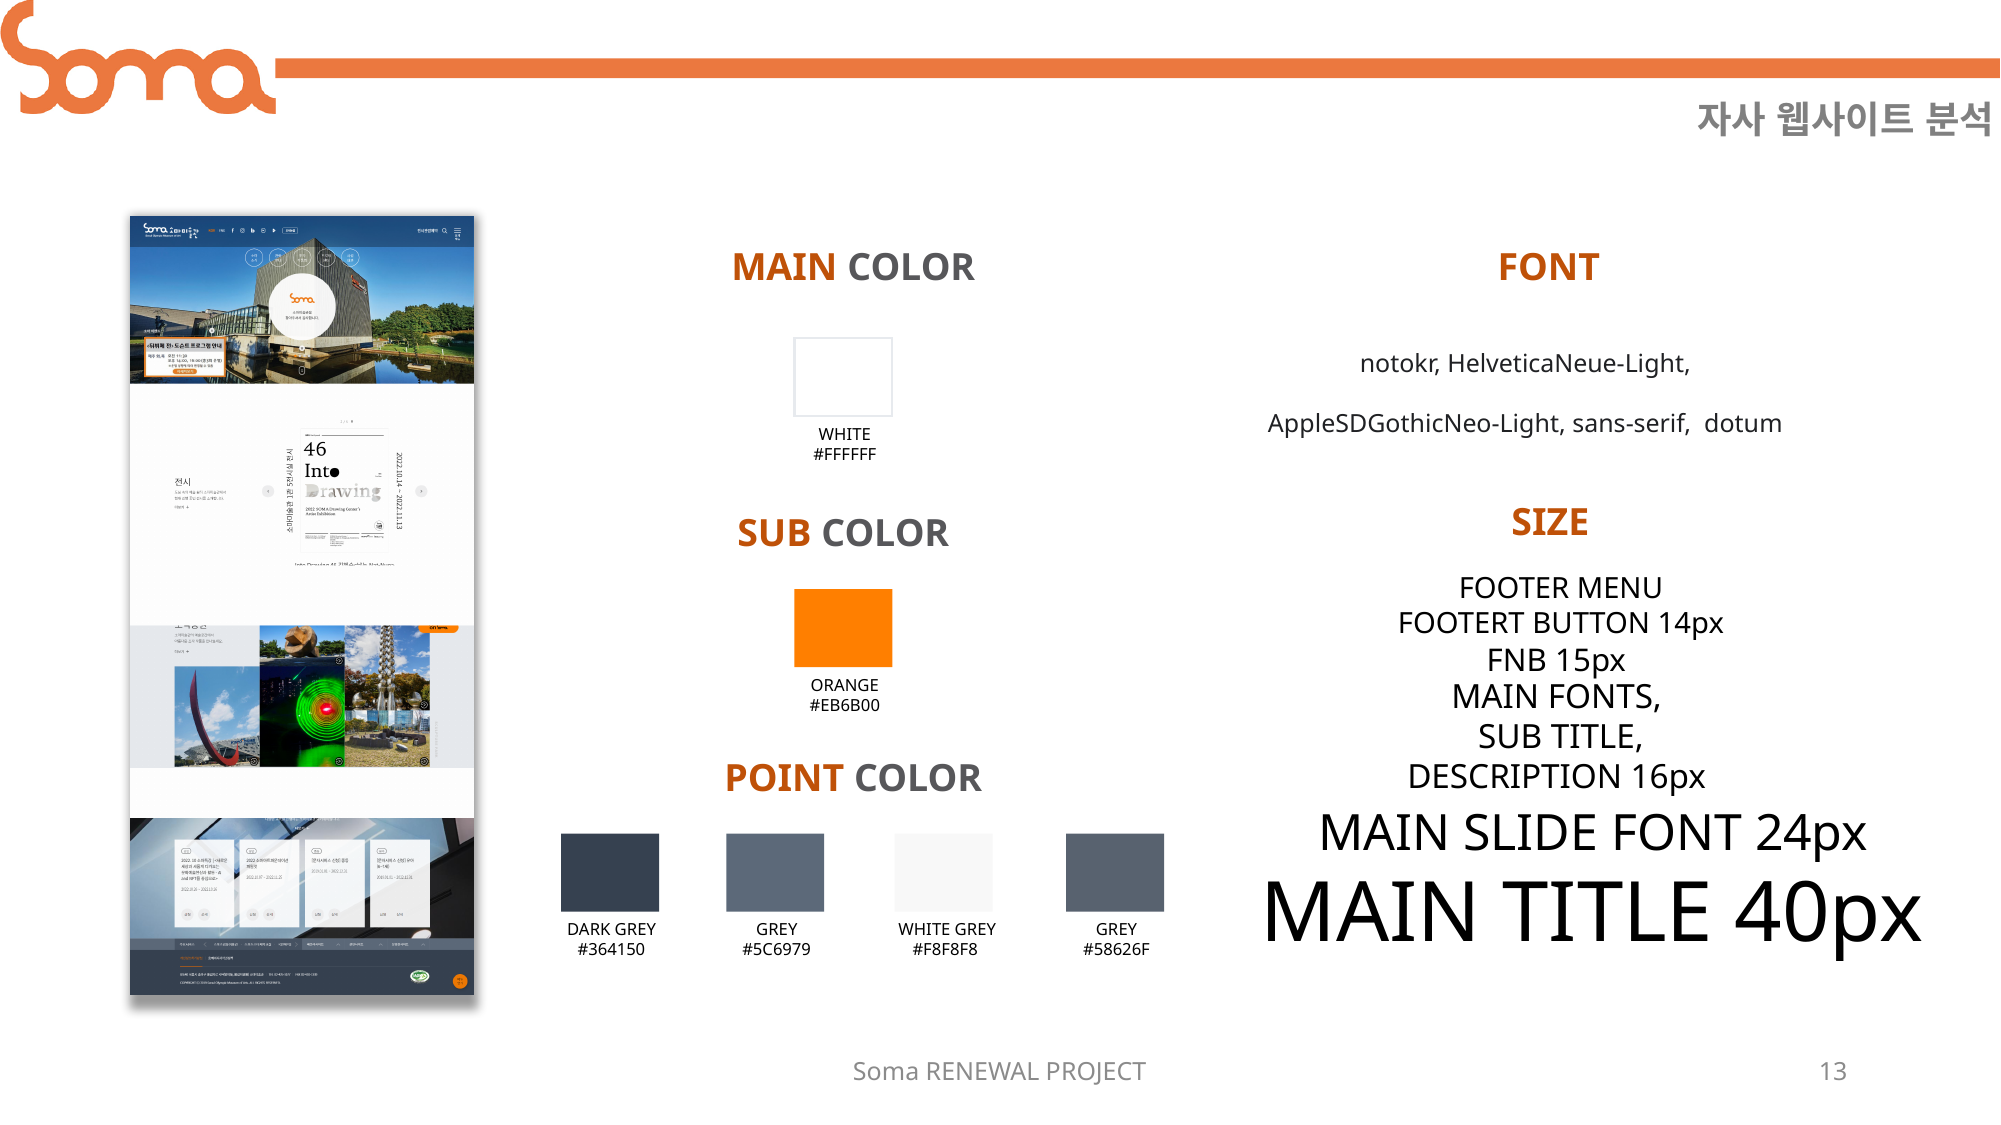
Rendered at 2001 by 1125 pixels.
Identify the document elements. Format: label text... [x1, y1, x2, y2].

text_box MAIN COLOR [716, 235, 990, 296]
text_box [781, 577, 906, 723]
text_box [1053, 821, 1178, 968]
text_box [548, 821, 673, 968]
footer Soma RENEWAL PROJECT [662, 1042, 1338, 1103]
text_box POINT COLOR [709, 746, 997, 806]
text_box FOOTER MENU FOOTERT BUTTON 14px [1382, 562, 1740, 648]
text_box FNB 15px [1471, 632, 1646, 667]
text_box MAIN FONTS, SUB TITLE, DESCRIPTION 16px [1370, 667, 1752, 793]
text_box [879, 821, 1011, 968]
text_box notokr, HelveticaNeue-Light, AppleSDGothicNeo-Light, sans-serif, dotum [1230, 340, 1821, 446]
picture [130, 216, 474, 995]
slide_number 13 [1412, 1042, 1863, 1103]
text_box 자사 웹사이트 분석 [1682, 89, 2000, 149]
text_box FONT [1482, 235, 1616, 296]
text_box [781, 326, 906, 472]
picture [0, 0, 276, 114]
text_box SUB COLOR [722, 501, 965, 562]
text_box MAIN SLIDE FONT 24px [1298, 793, 1889, 869]
text_box SIZE [1496, 490, 1605, 551]
text_box MAIN TITLE 40px [1244, 850, 1941, 966]
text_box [713, 821, 838, 968]
